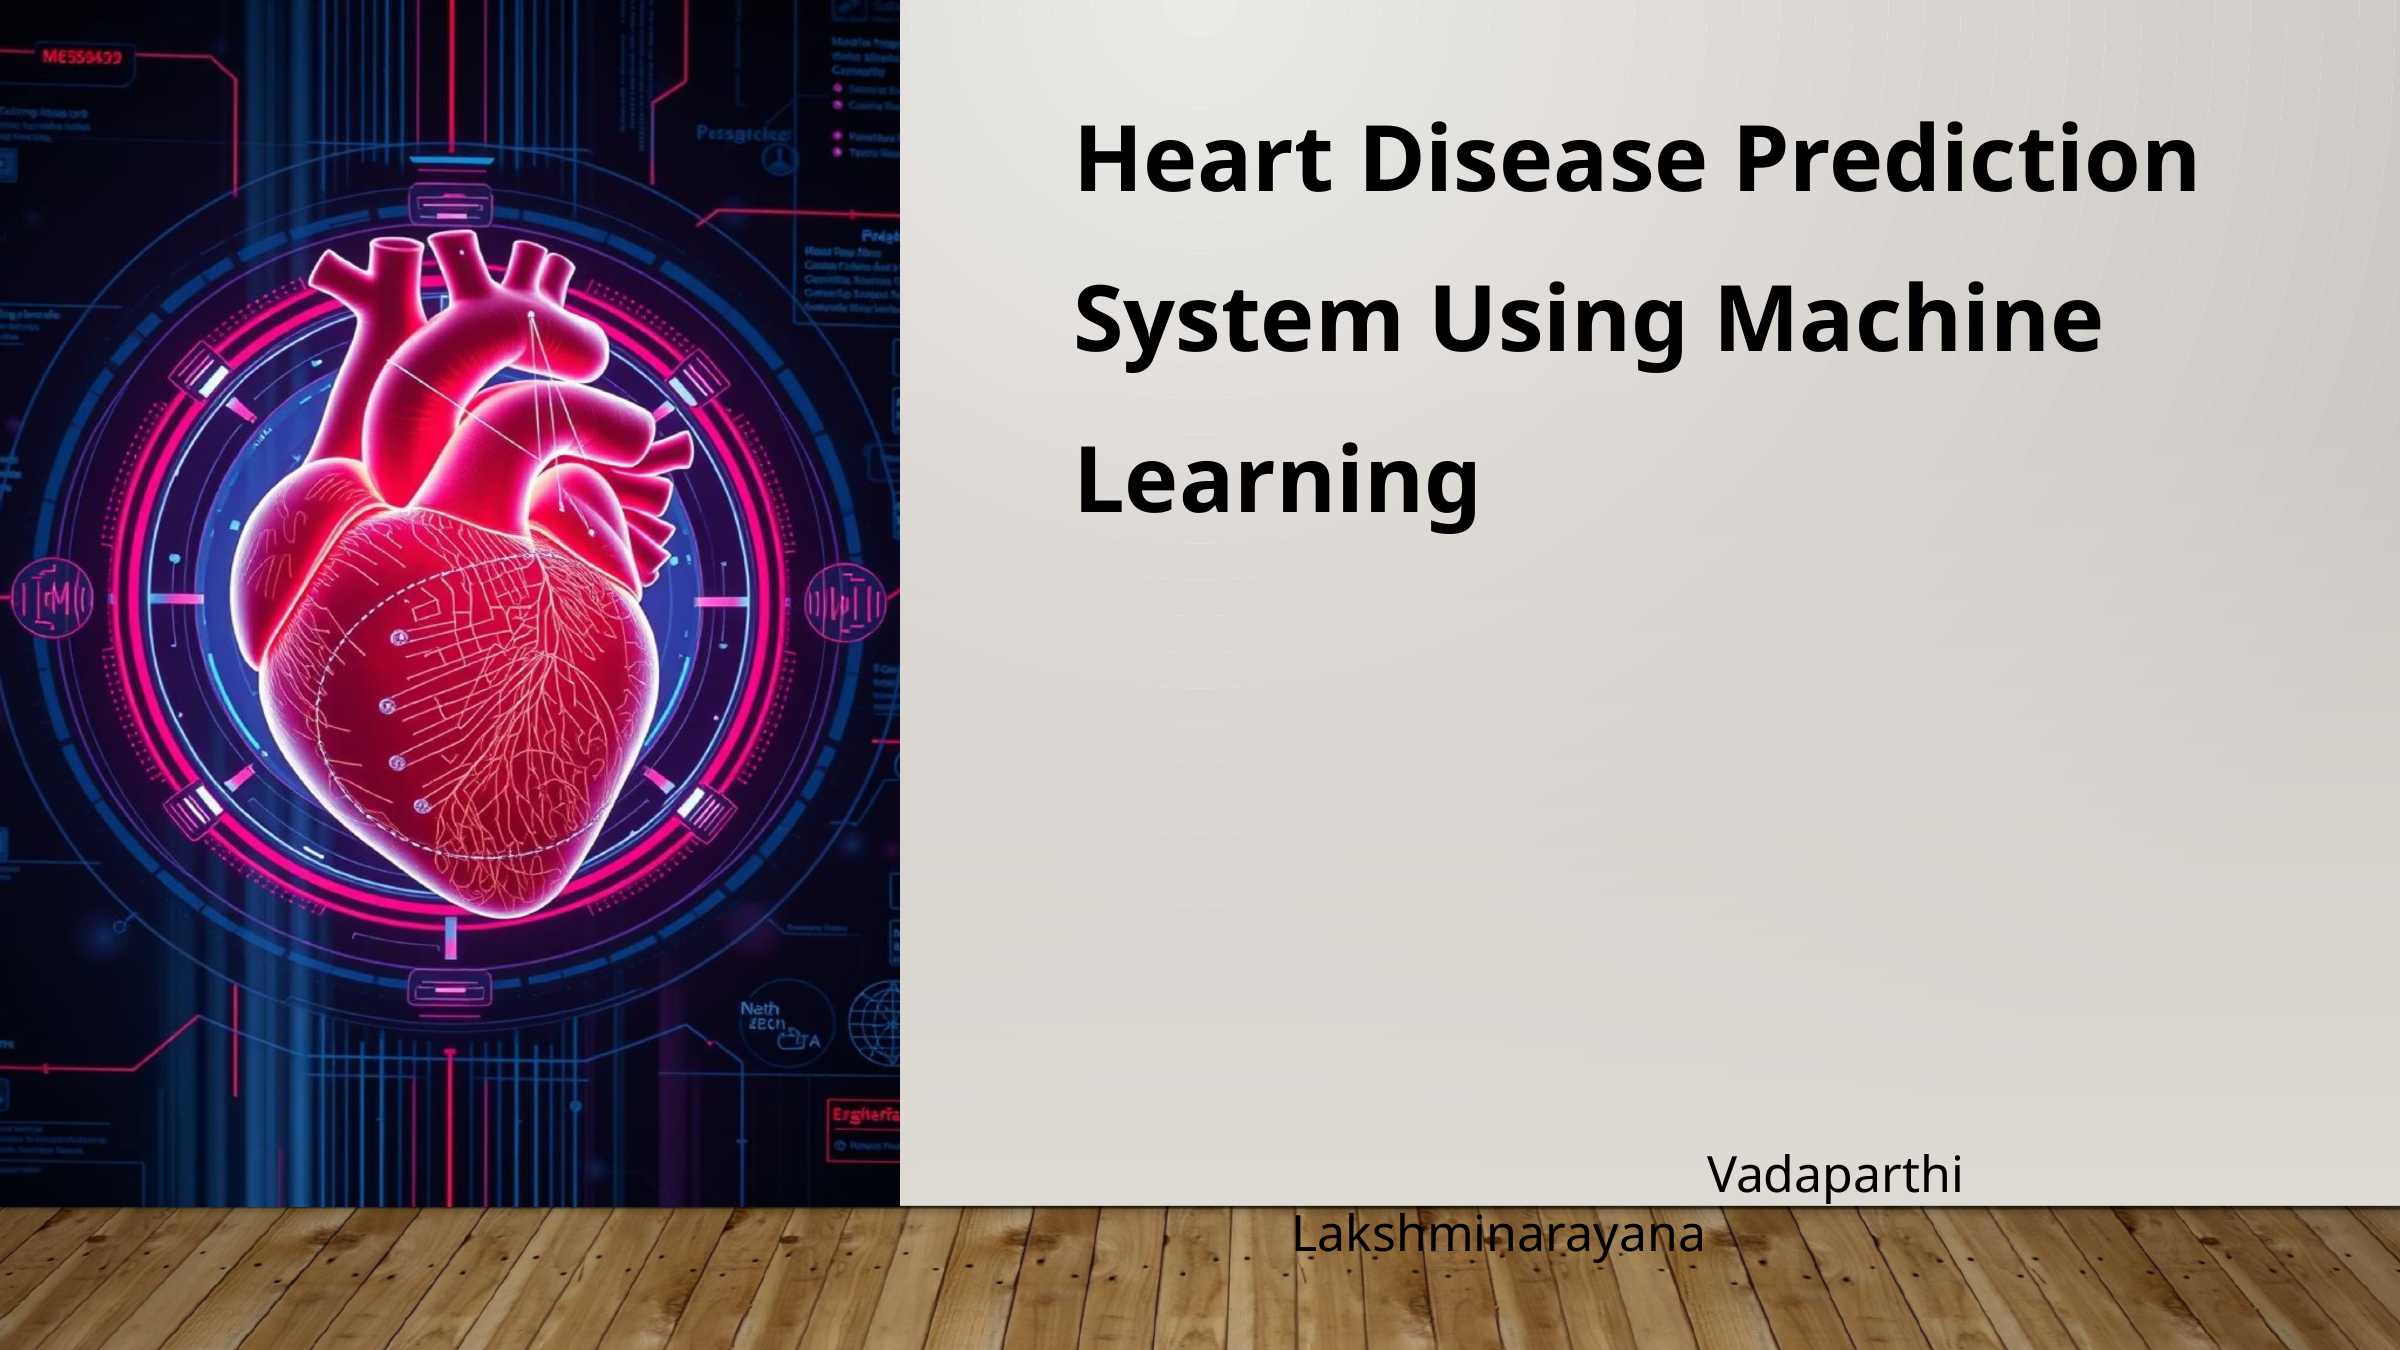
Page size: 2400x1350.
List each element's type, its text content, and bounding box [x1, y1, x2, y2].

text_box Vadaparthi Lakshminarayana [1291, 1142, 2379, 1326]
picture [0, 0, 2400, 1350]
text_box Heart Disease Prediction System Using Machine Learning [1073, 49, 2379, 523]
